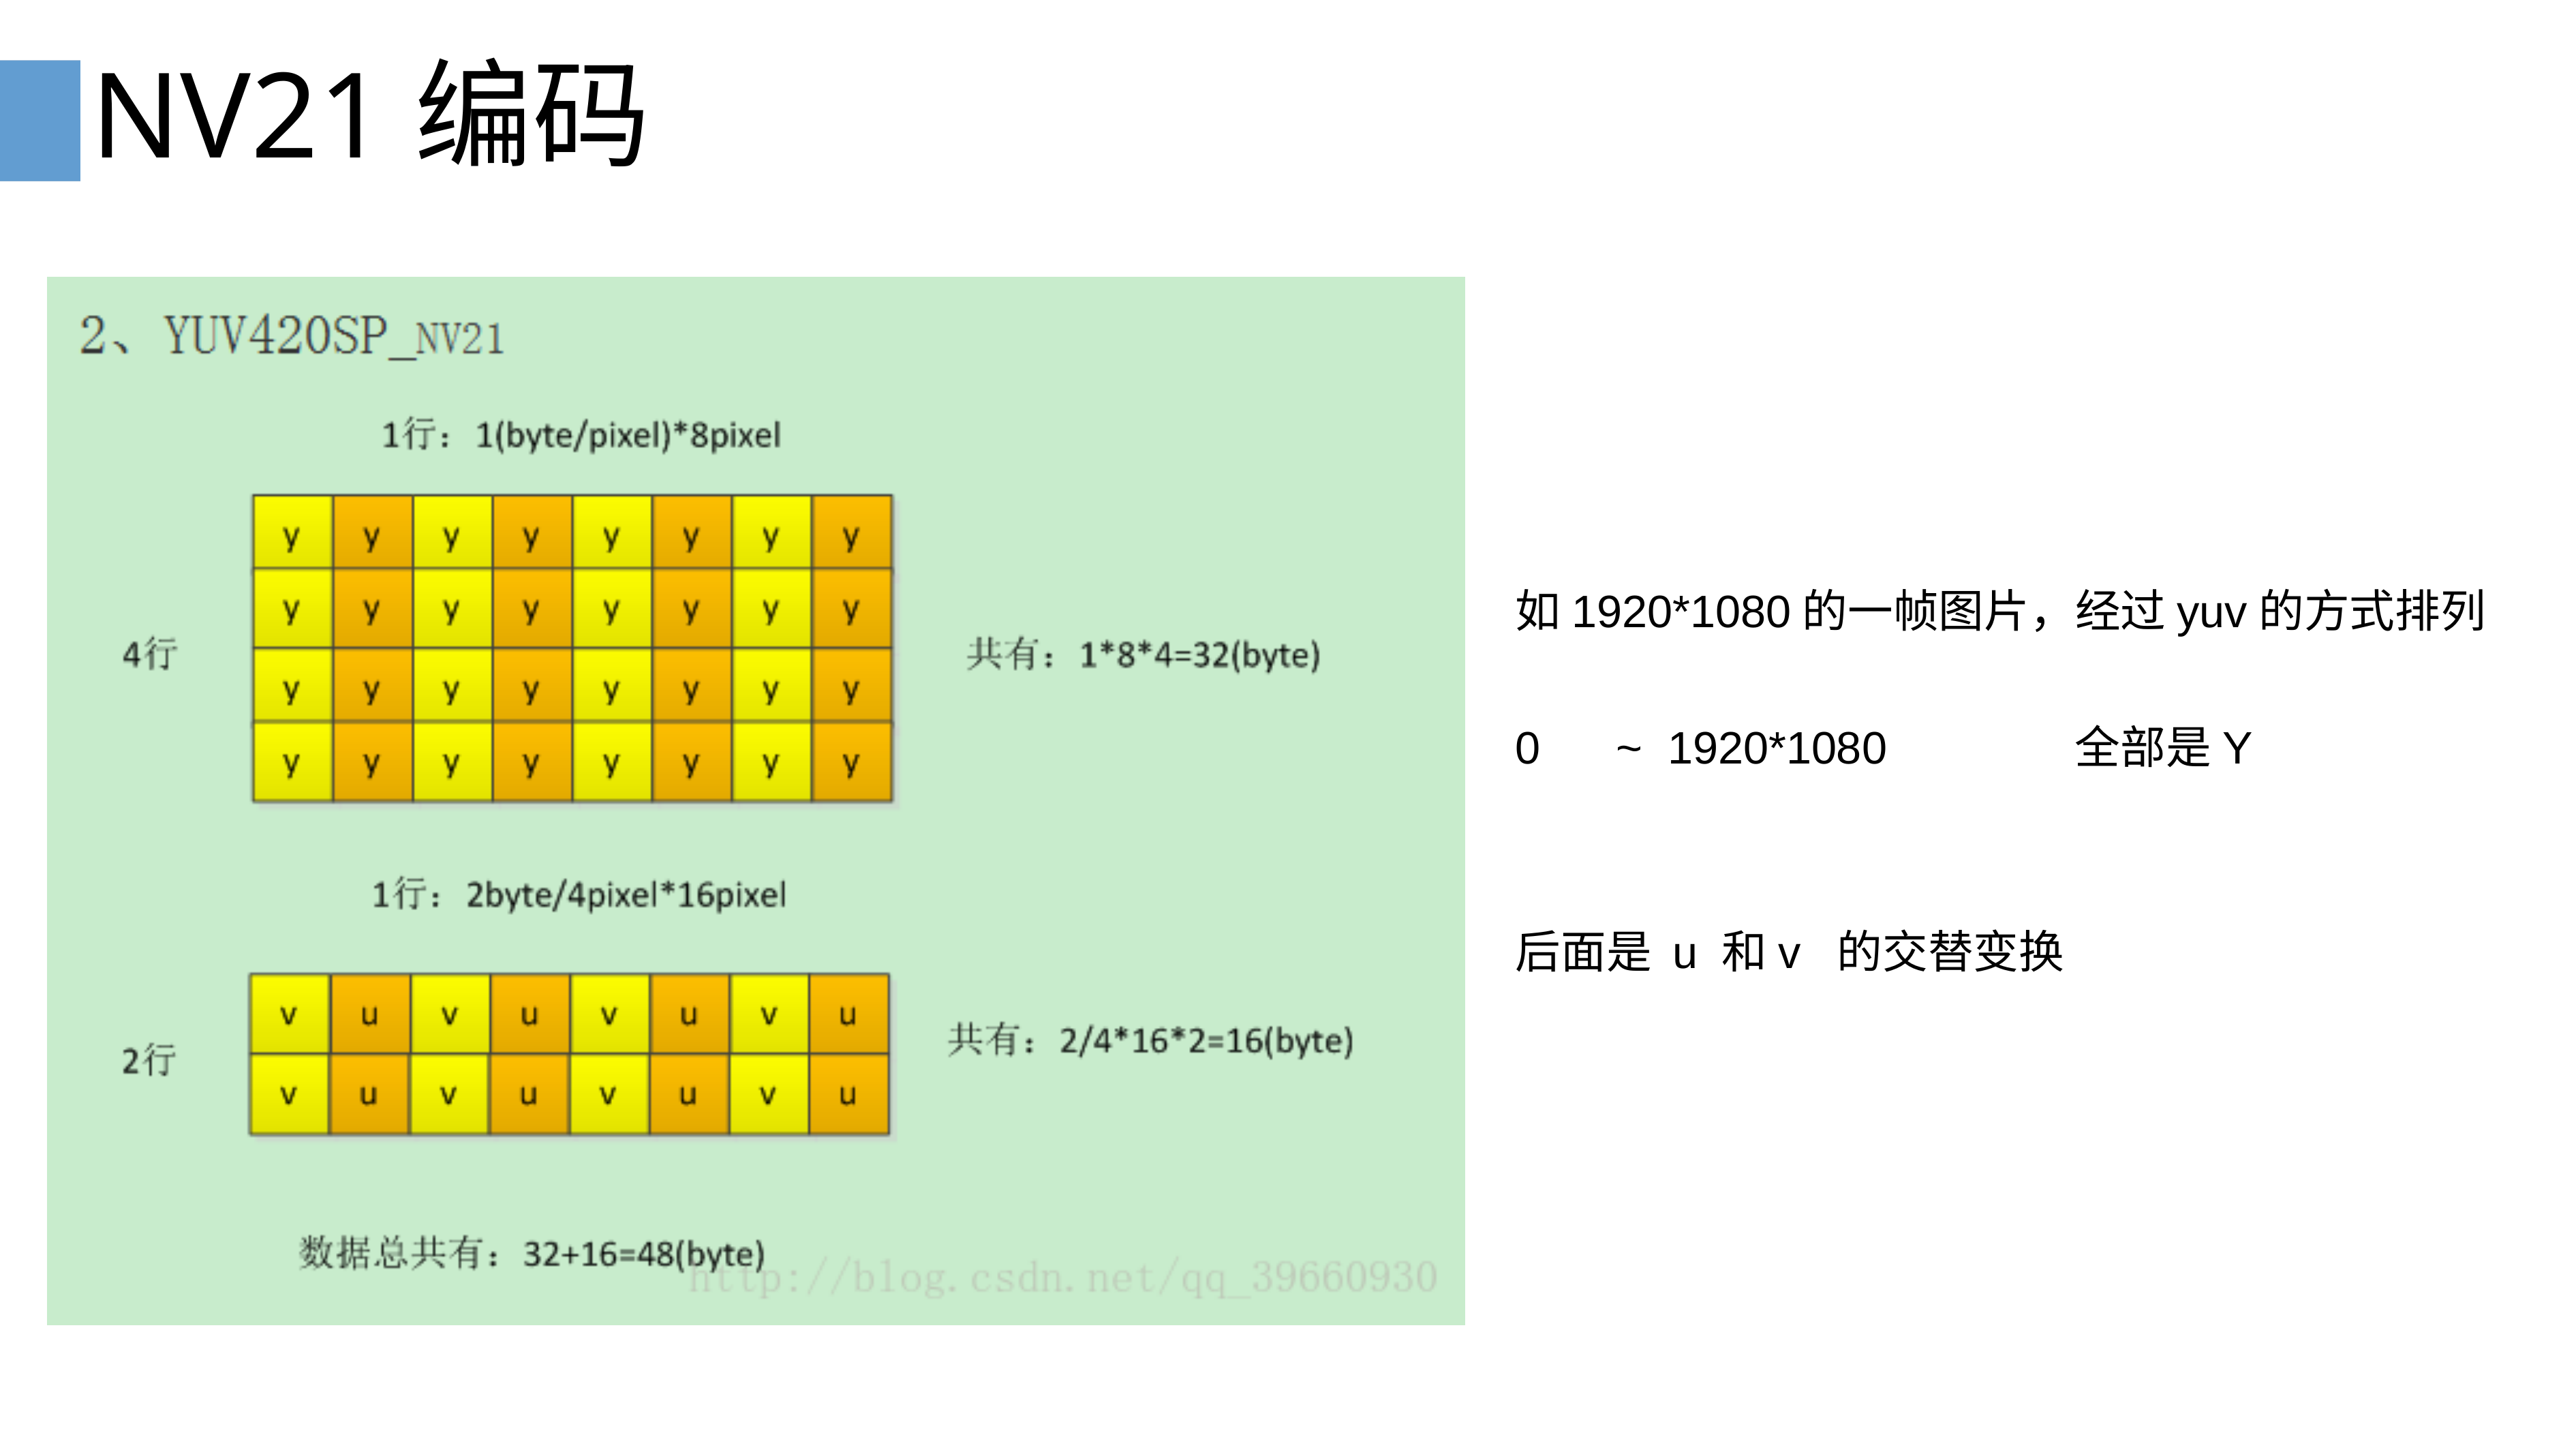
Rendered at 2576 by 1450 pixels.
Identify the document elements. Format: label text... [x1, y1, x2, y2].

text_box 如1920*1080的一帧图片，经过yuv的方式排列 0 ~ 1920*1080 全部是Y 后面是 u 和v 的交替变换 [1505, 563, 2576, 982]
title NV21编码 [80, 58, 2496, 181]
picture [47, 277, 1465, 1325]
